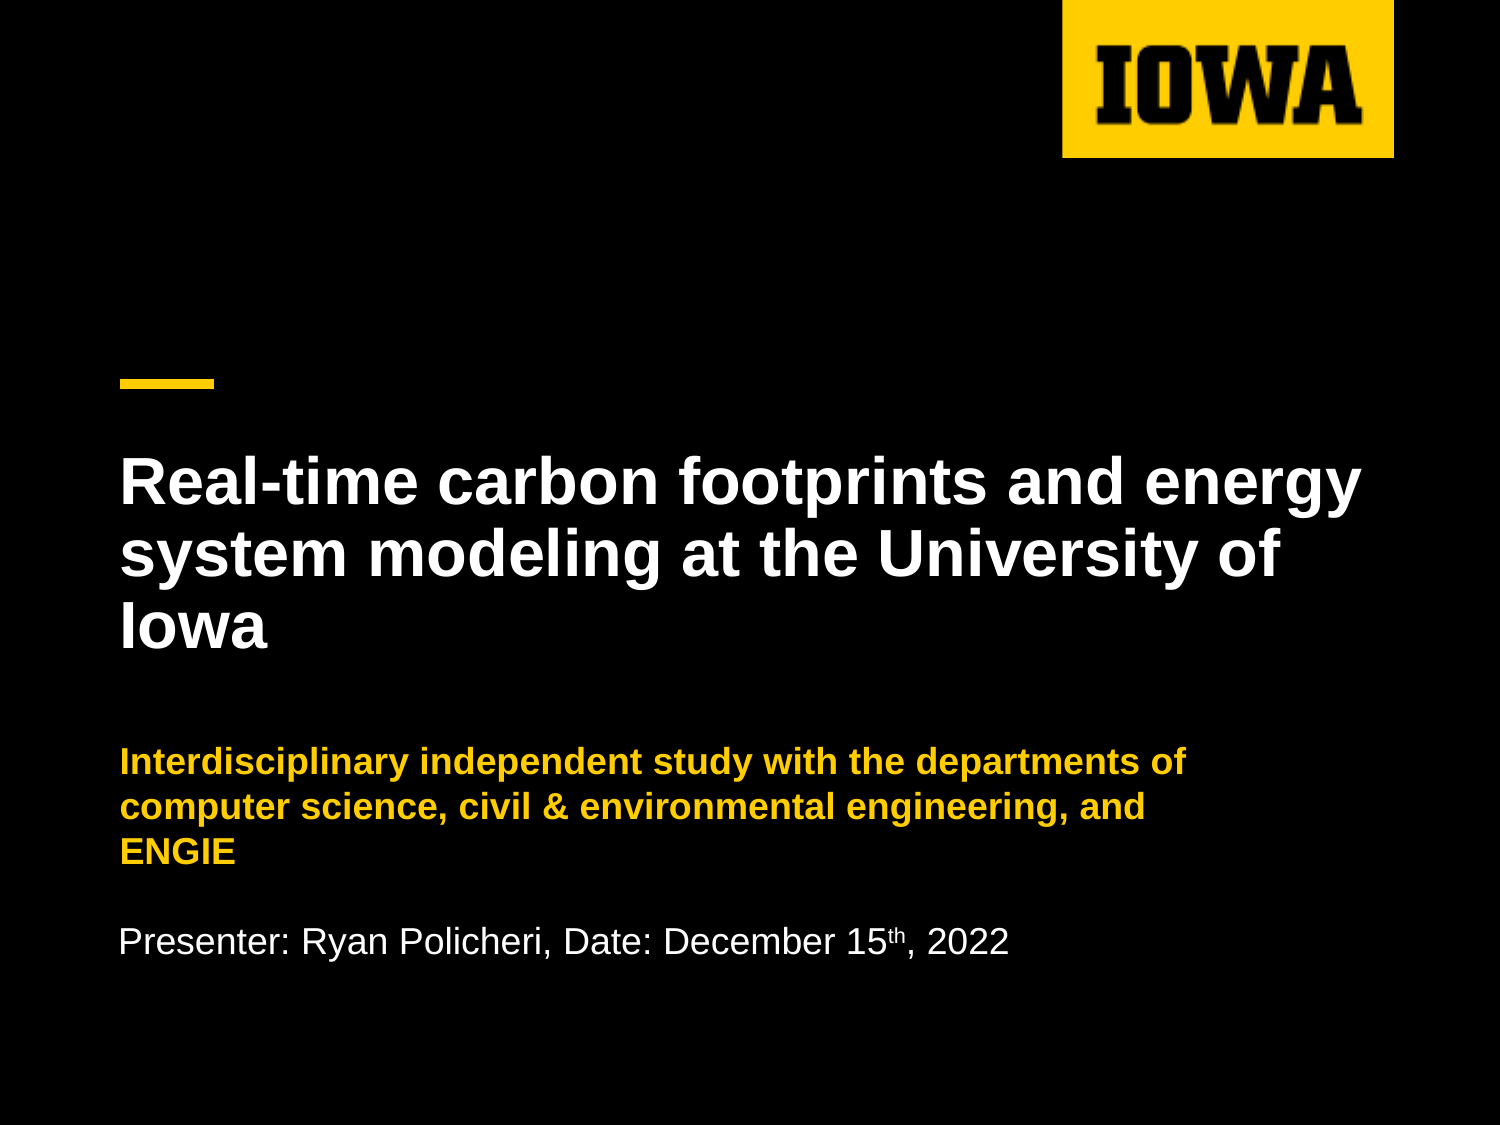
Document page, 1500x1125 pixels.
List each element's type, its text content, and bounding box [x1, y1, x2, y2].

subtitle Interdisciplinary independent study with the departments of computer science, civil & environmental engineering, and ENGIE [104, 742, 1230, 888]
footer Presenter: Ryan Policheri, Date: December 15th, 2022 [103, 910, 1172, 970]
title Real-time carbon footprints and energy system modeling at the University of Iowa [104, 439, 1414, 742]
